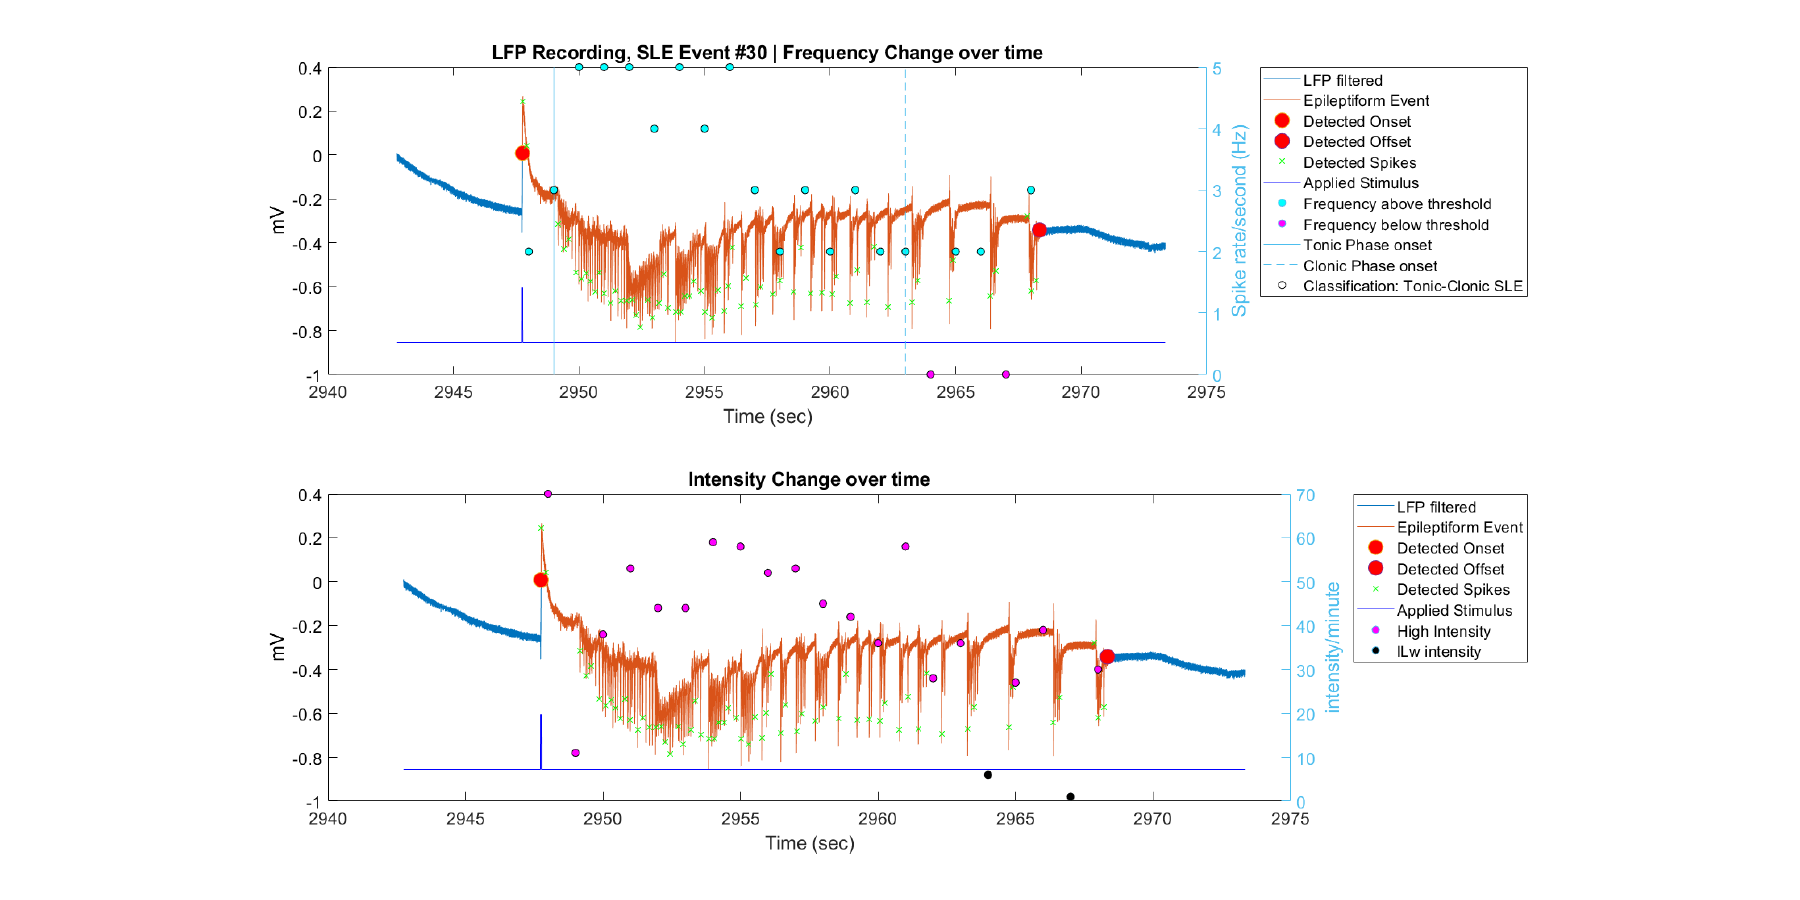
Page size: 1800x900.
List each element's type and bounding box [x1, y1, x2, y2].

picture [126, 0, 1674, 900]
